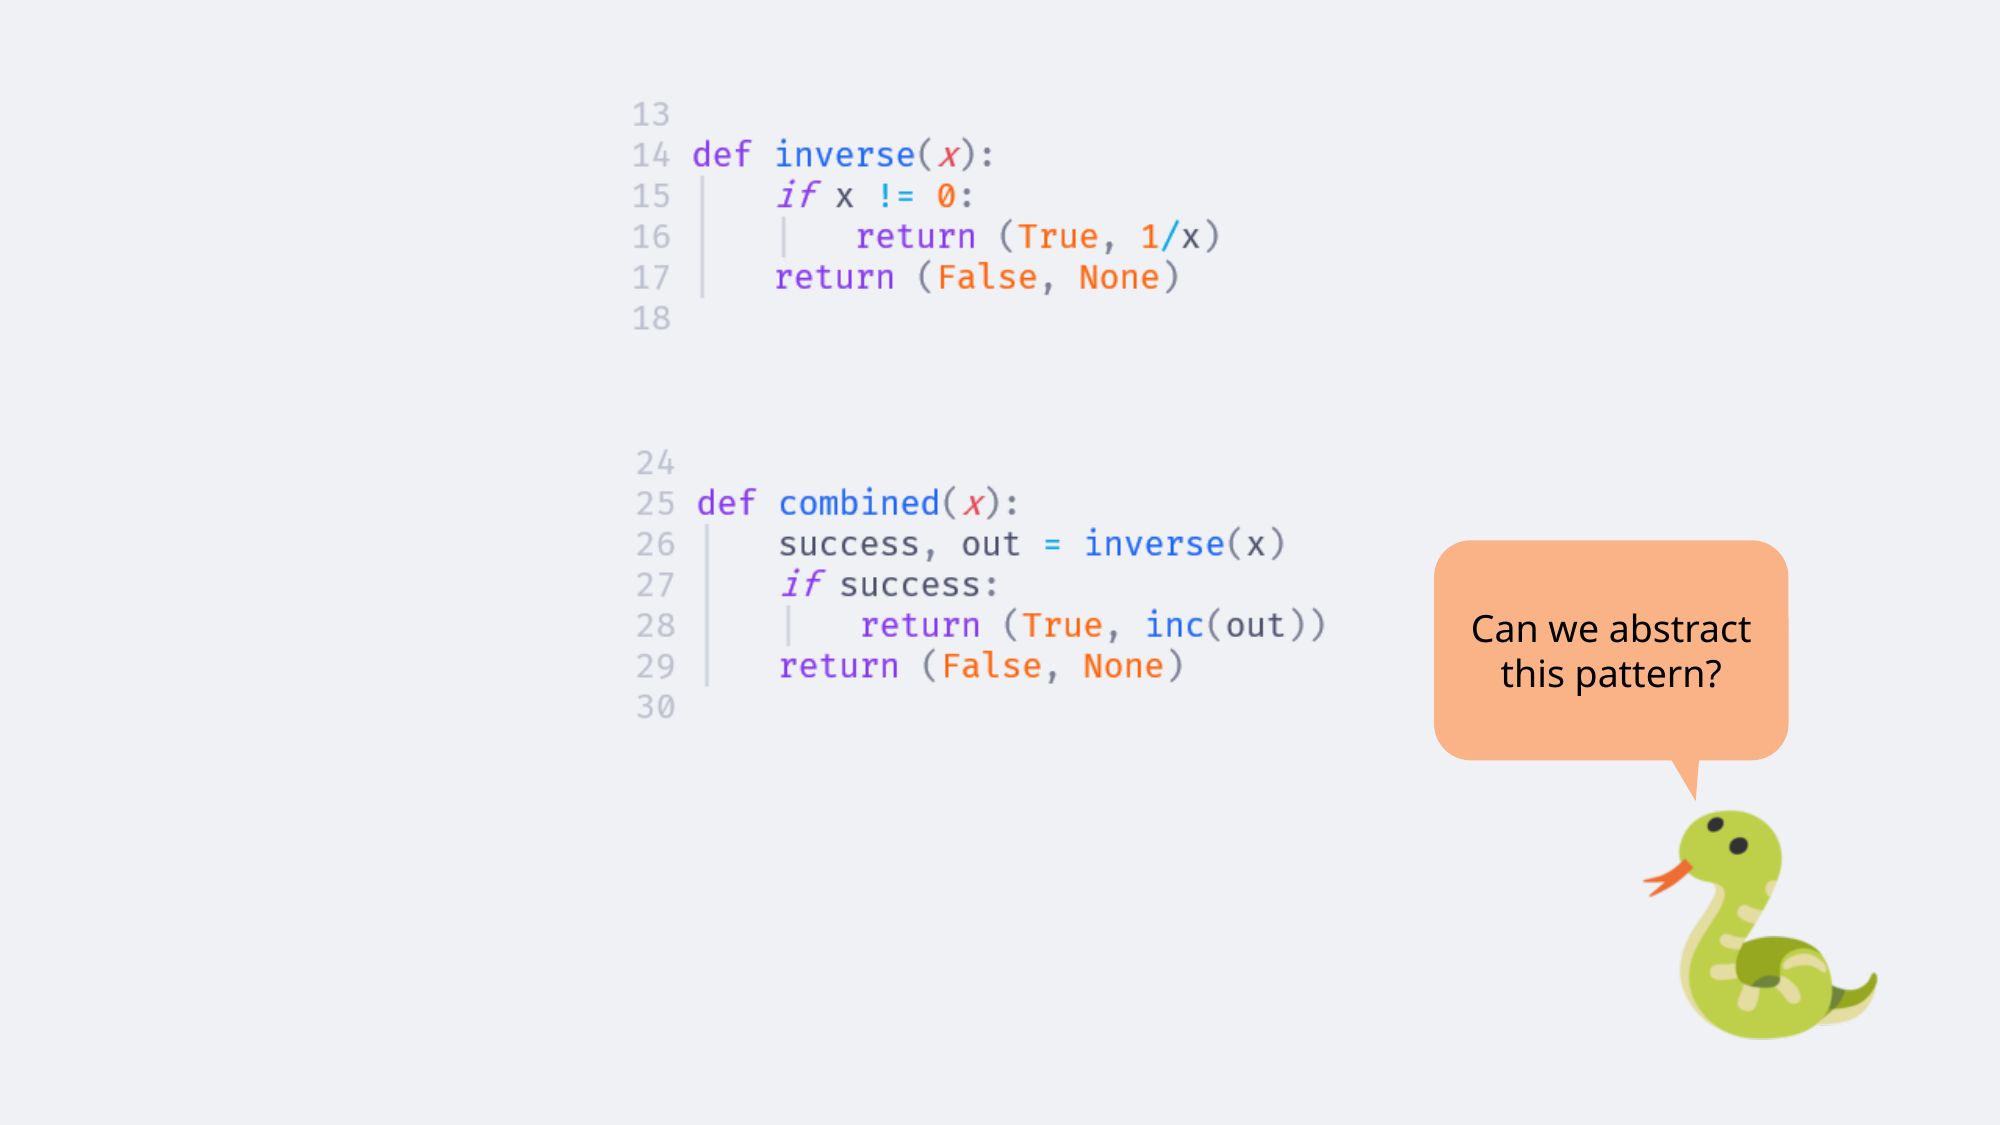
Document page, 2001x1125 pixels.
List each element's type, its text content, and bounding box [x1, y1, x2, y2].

picture [617, 93, 1292, 336]
picture [617, 439, 1451, 723]
picture [1636, 800, 1887, 1051]
text_box Can we abstract this pattern? [1433, 539, 1790, 762]
text_box [1644, 715, 1704, 800]
